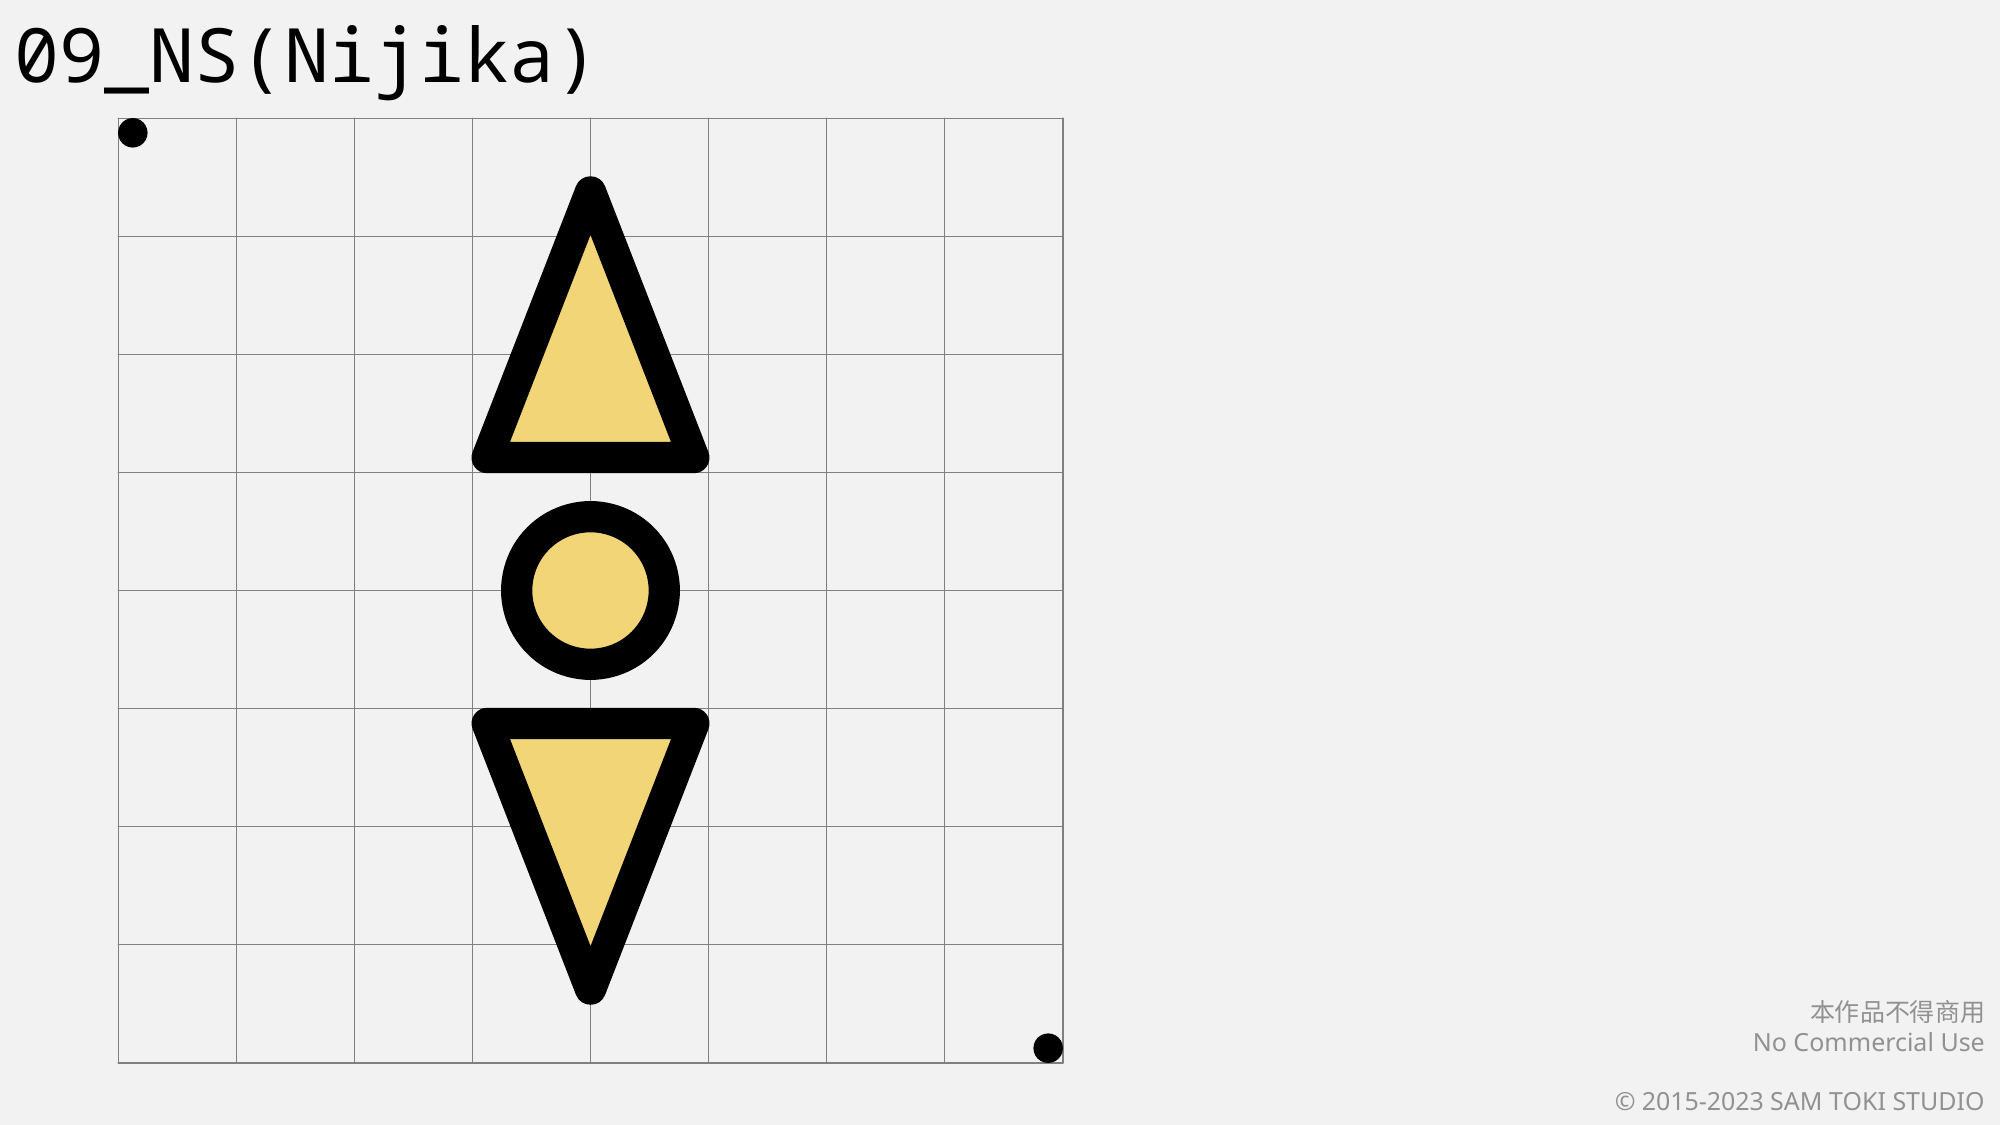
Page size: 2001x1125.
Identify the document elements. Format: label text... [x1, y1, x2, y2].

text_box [118, 118, 1063, 1063]
text_box 09_NS(Nijika) [0, 0, 1772, 105]
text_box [487, 191, 694, 990]
